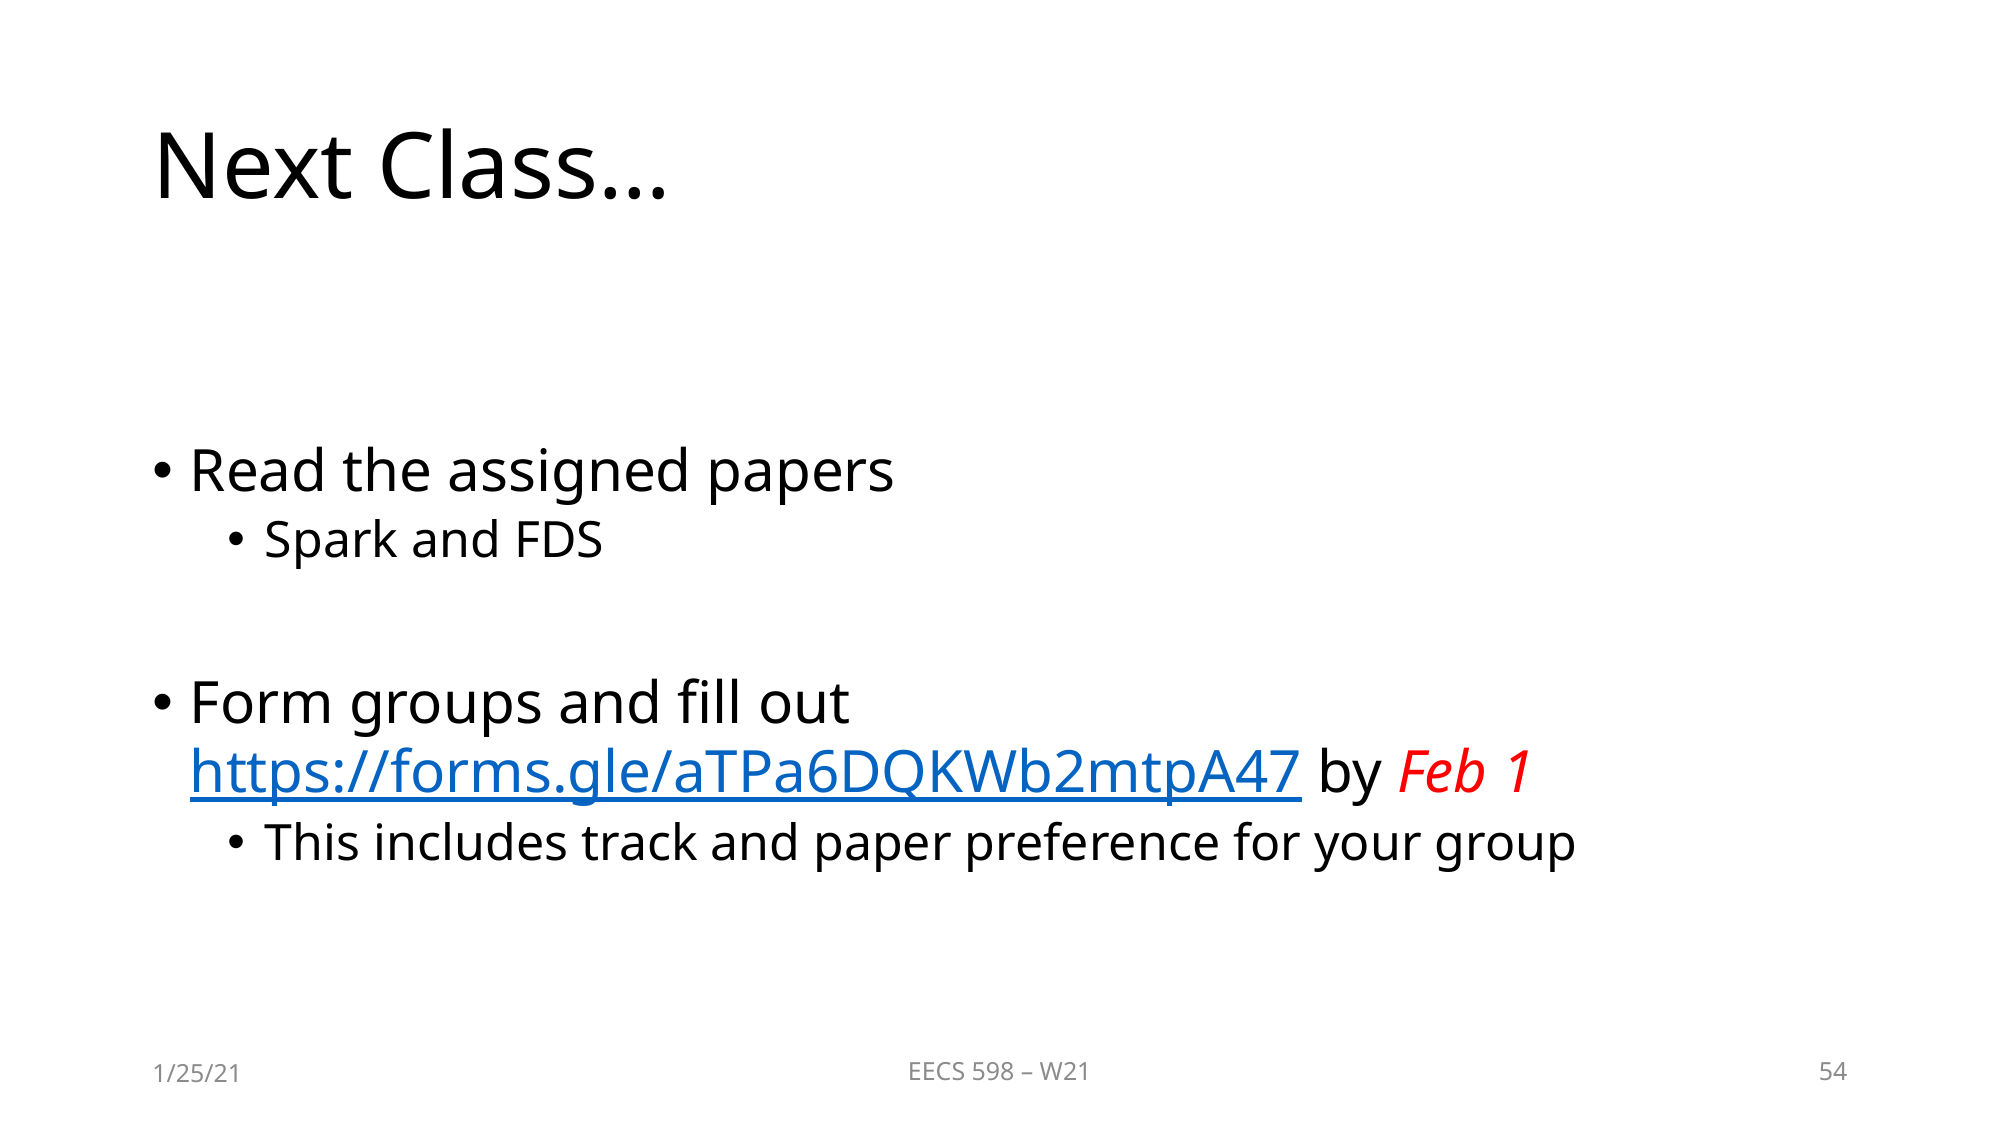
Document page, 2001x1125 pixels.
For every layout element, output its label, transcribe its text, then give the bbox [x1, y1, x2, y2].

list Read the assigned papers Spark and FDS Form groups and fill out https://forms.gle/aTPa6DQKWb2mtpA47 by Feb 1 This includes track and paper preference for your group [137, 299, 1863, 1014]
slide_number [137, 1042, 588, 1103]
footer EECS 598 – W21 [662, 1042, 1338, 1103]
slide_number 54 [1412, 1042, 1863, 1103]
title Next Class… [137, 59, 1863, 278]
